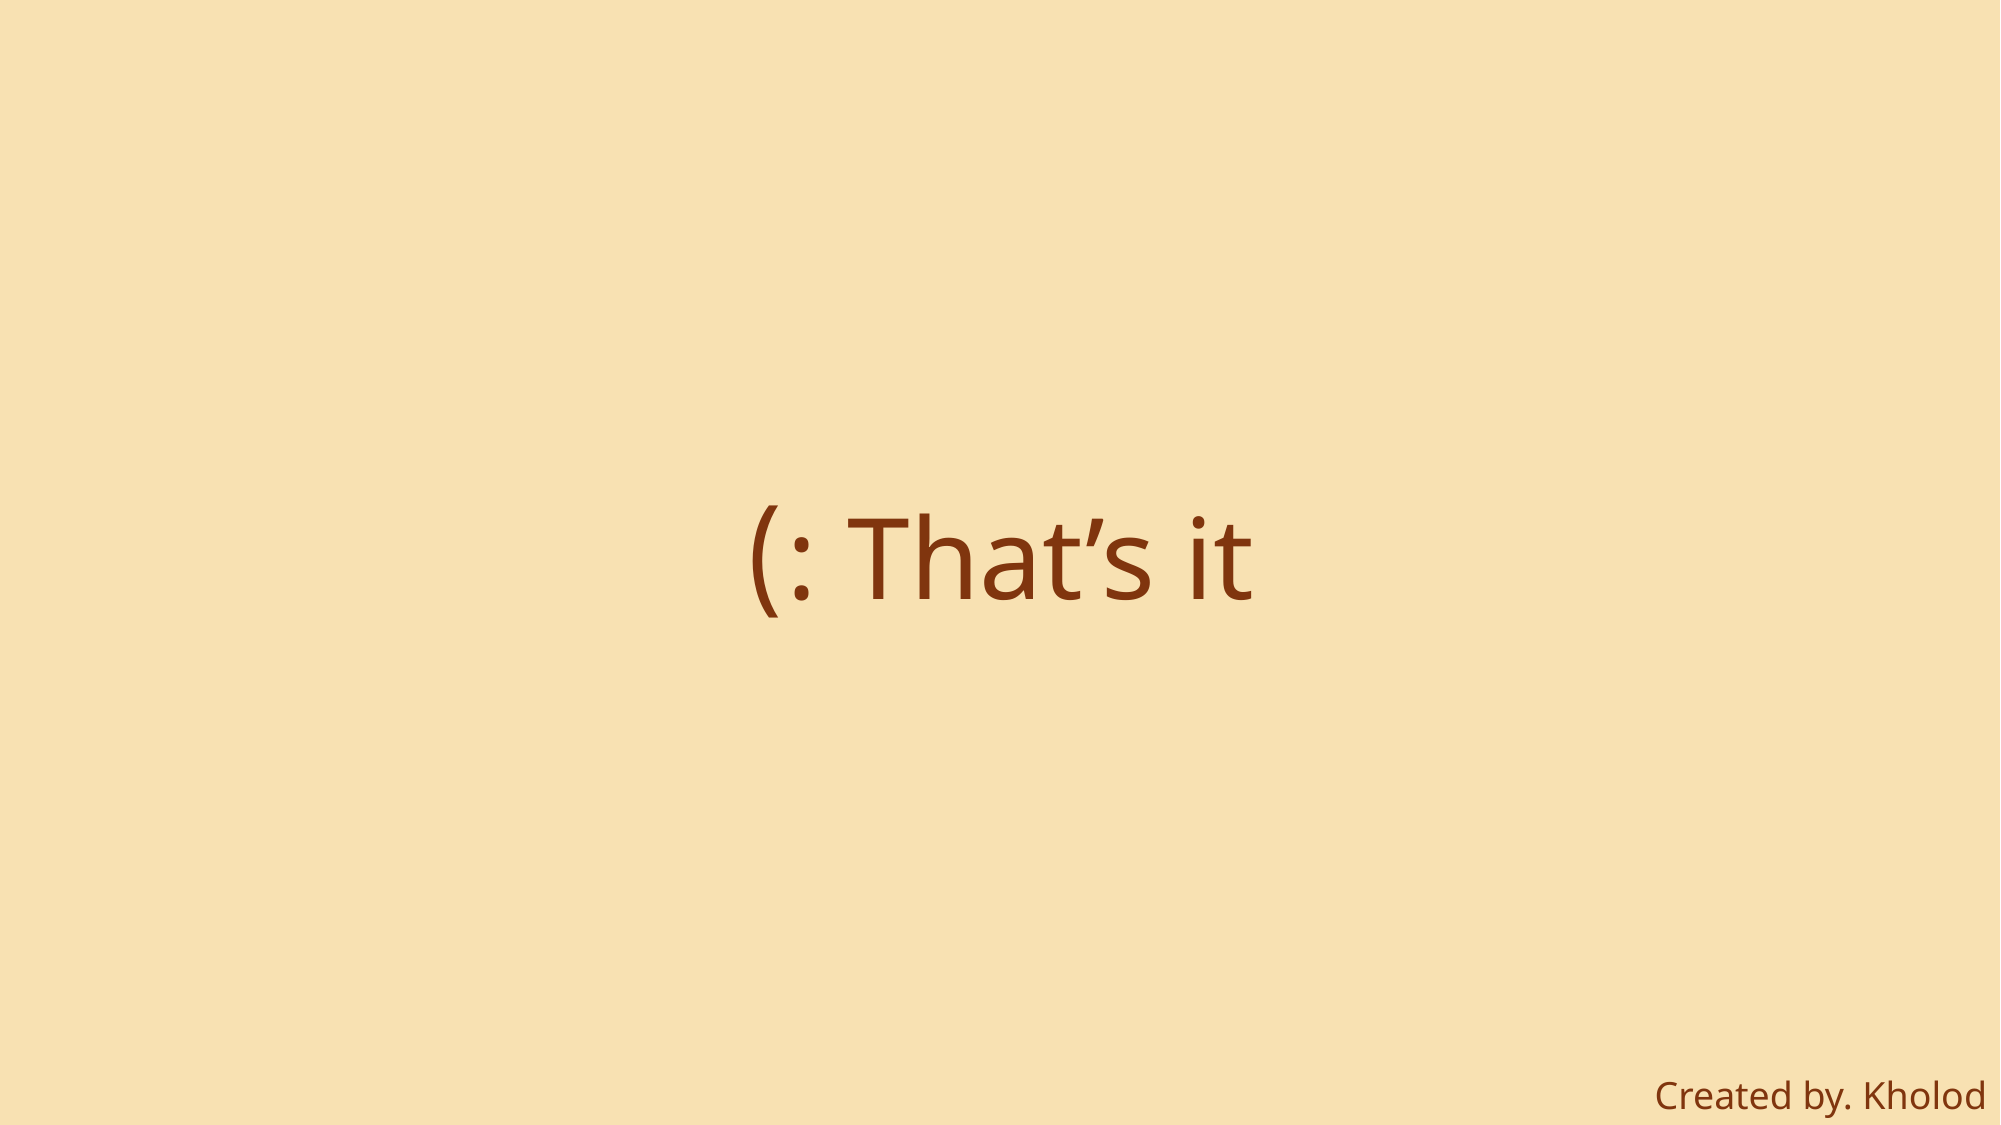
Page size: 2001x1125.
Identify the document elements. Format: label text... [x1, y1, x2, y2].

title That’s it :) [249, 493, 1750, 632]
text_box Created by. Kholod [1609, 1064, 2000, 1125]
